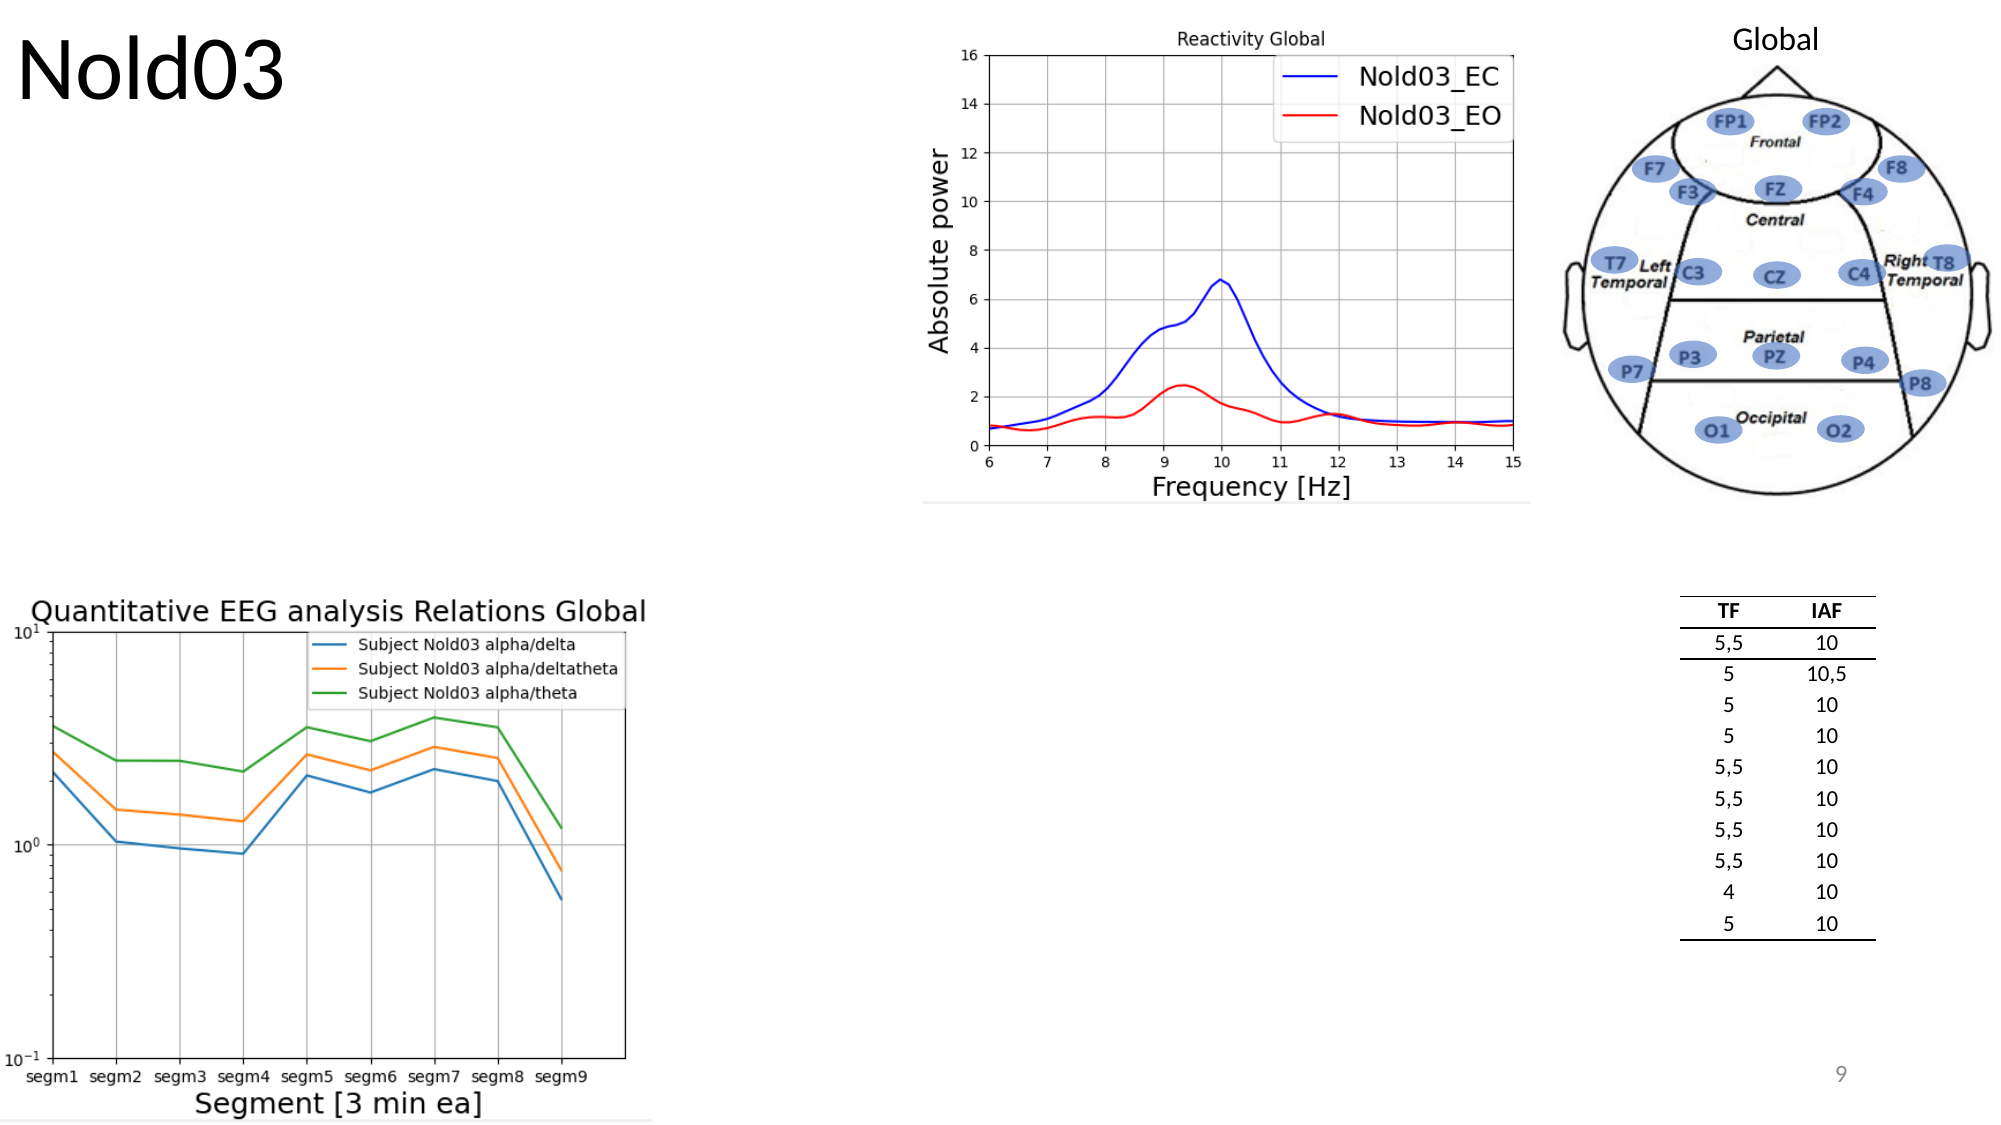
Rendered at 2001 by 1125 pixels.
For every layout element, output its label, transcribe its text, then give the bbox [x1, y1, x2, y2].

slide_number 9 [1412, 1042, 1863, 1103]
table_cell 5,5 [1680, 629, 1778, 658]
table_cell 5,5 [1680, 784, 1778, 815]
table_header IAF [1778, 597, 1876, 627]
picture [1560, 64, 2000, 504]
table_cell 10 [1778, 909, 1876, 939]
table_cell 10 [1778, 784, 1876, 815]
table_cell 5 [1680, 690, 1778, 722]
table_cell 10 [1778, 815, 1876, 846]
table_cell 10 [1778, 722, 1876, 753]
table_cell 5,5 [1680, 753, 1778, 784]
table_cell 10 [1778, 753, 1876, 784]
table_header TF [1680, 597, 1778, 627]
table_cell 5 [1680, 722, 1778, 753]
table_cell 10 [1778, 878, 1876, 909]
picture [0, 589, 653, 1122]
table_cell 5 [1680, 909, 1778, 939]
table_cell 4 [1680, 878, 1778, 909]
table_cell 10 [1778, 846, 1876, 878]
table_cell 5,5 [1680, 846, 1778, 878]
table_cell 5 [1680, 660, 1778, 690]
table_cell 10 [1778, 690, 1876, 722]
table_cell 10 [1778, 629, 1876, 658]
table_cell 10,5 [1778, 660, 1876, 690]
text_box Nold03 [1, 0, 302, 125]
picture [922, 28, 1531, 504]
table_cell 5,5 [1680, 815, 1778, 846]
text_box Global [1717, 9, 1836, 64]
